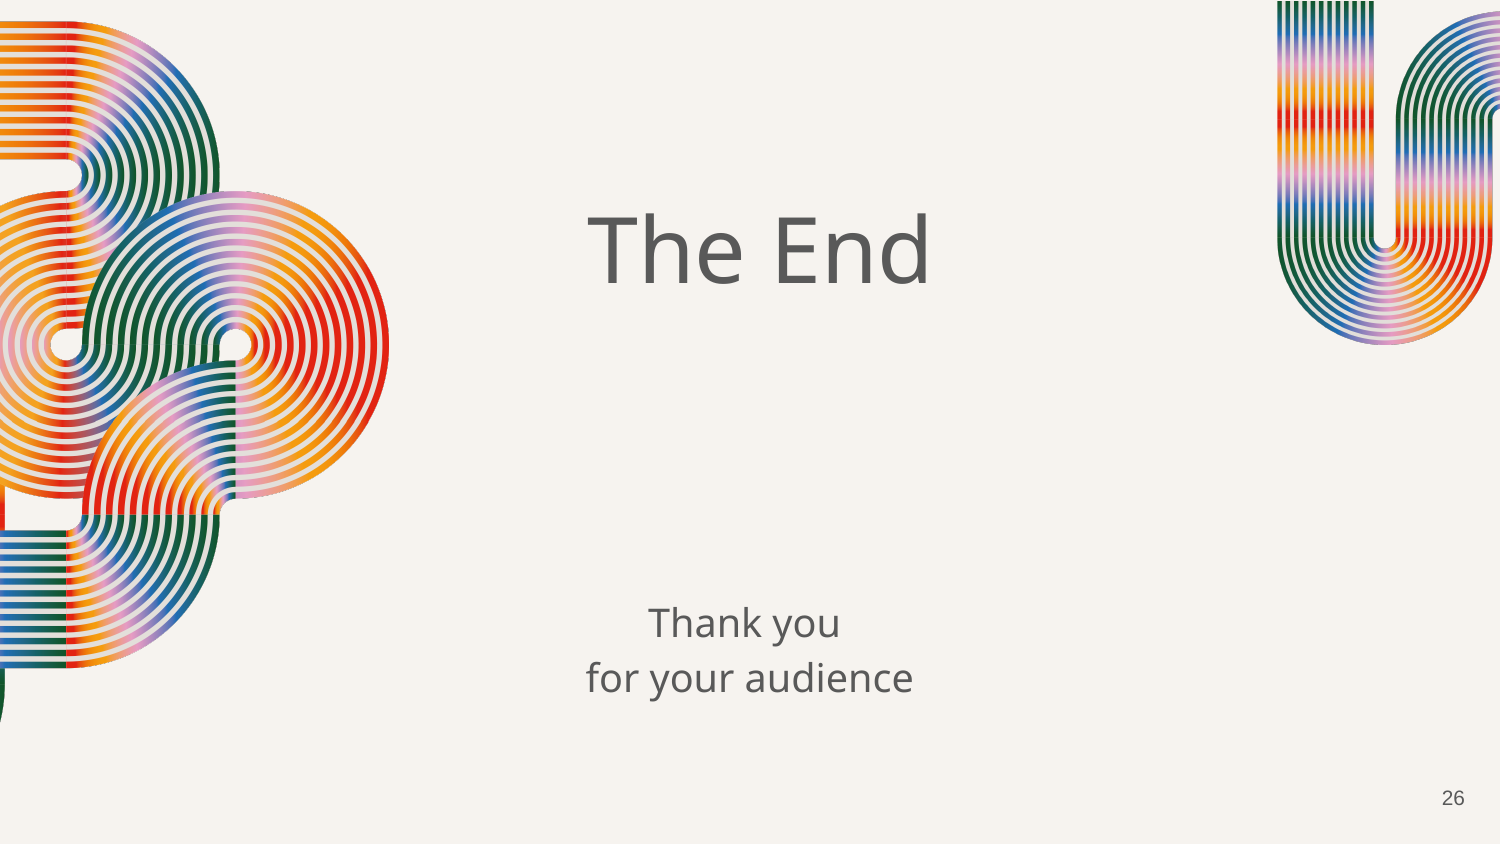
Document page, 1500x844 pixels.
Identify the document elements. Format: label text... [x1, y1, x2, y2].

picture [1274, 0, 1500, 348]
text_box Thank you for your audience [486, 580, 1014, 752]
picture [0, 0, 394, 844]
slide_number ‹#› [1389, 764, 1480, 830]
text_box The End [486, 176, 1035, 317]
